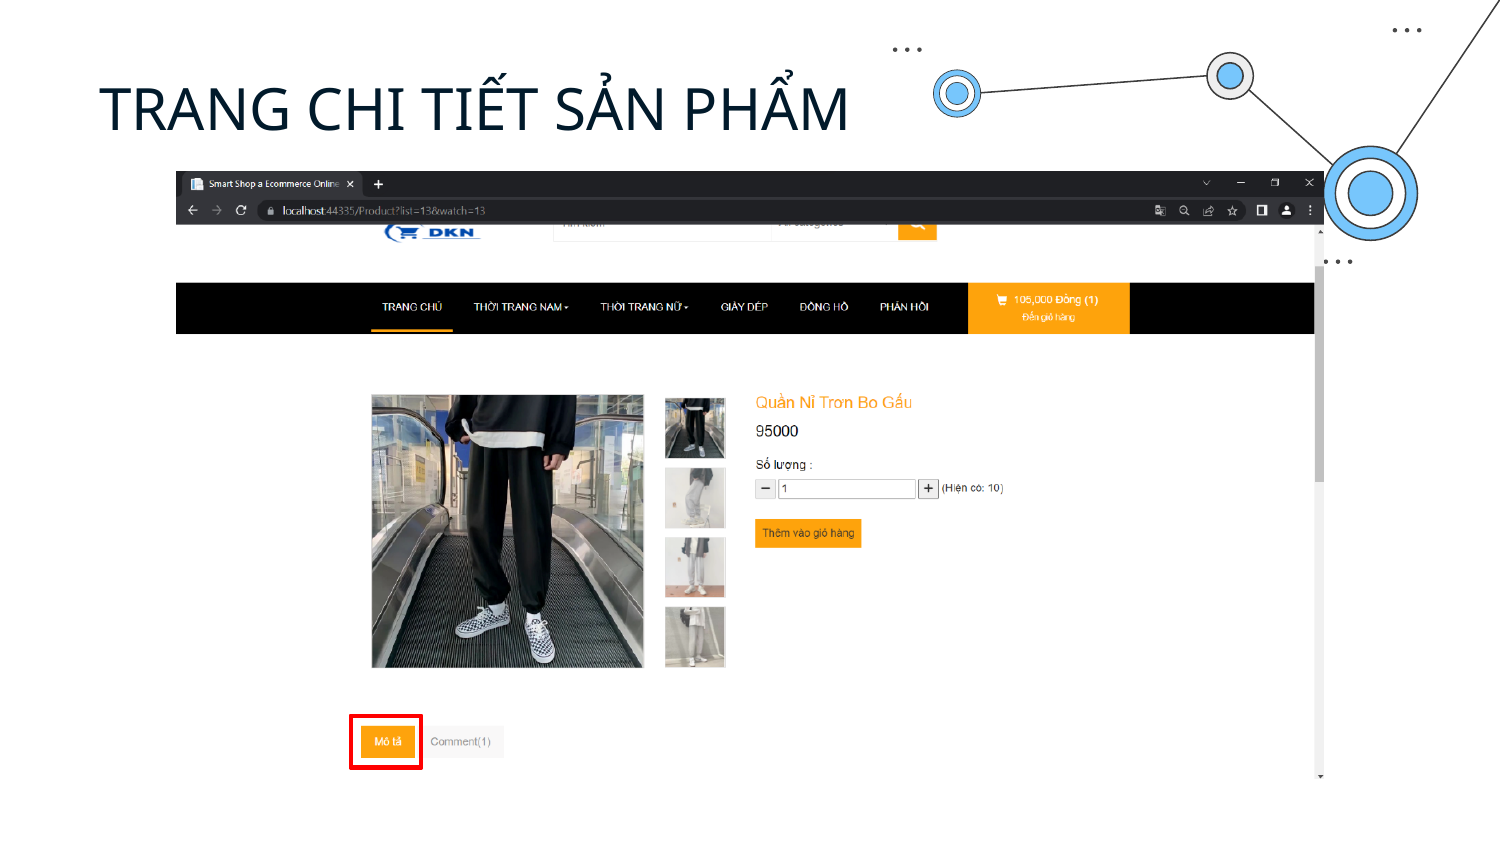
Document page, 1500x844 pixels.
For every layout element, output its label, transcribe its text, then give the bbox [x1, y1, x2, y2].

picture [176, 171, 1324, 779]
title TRANG CHI TIẾT SẢN PHẨM [84, 65, 949, 150]
